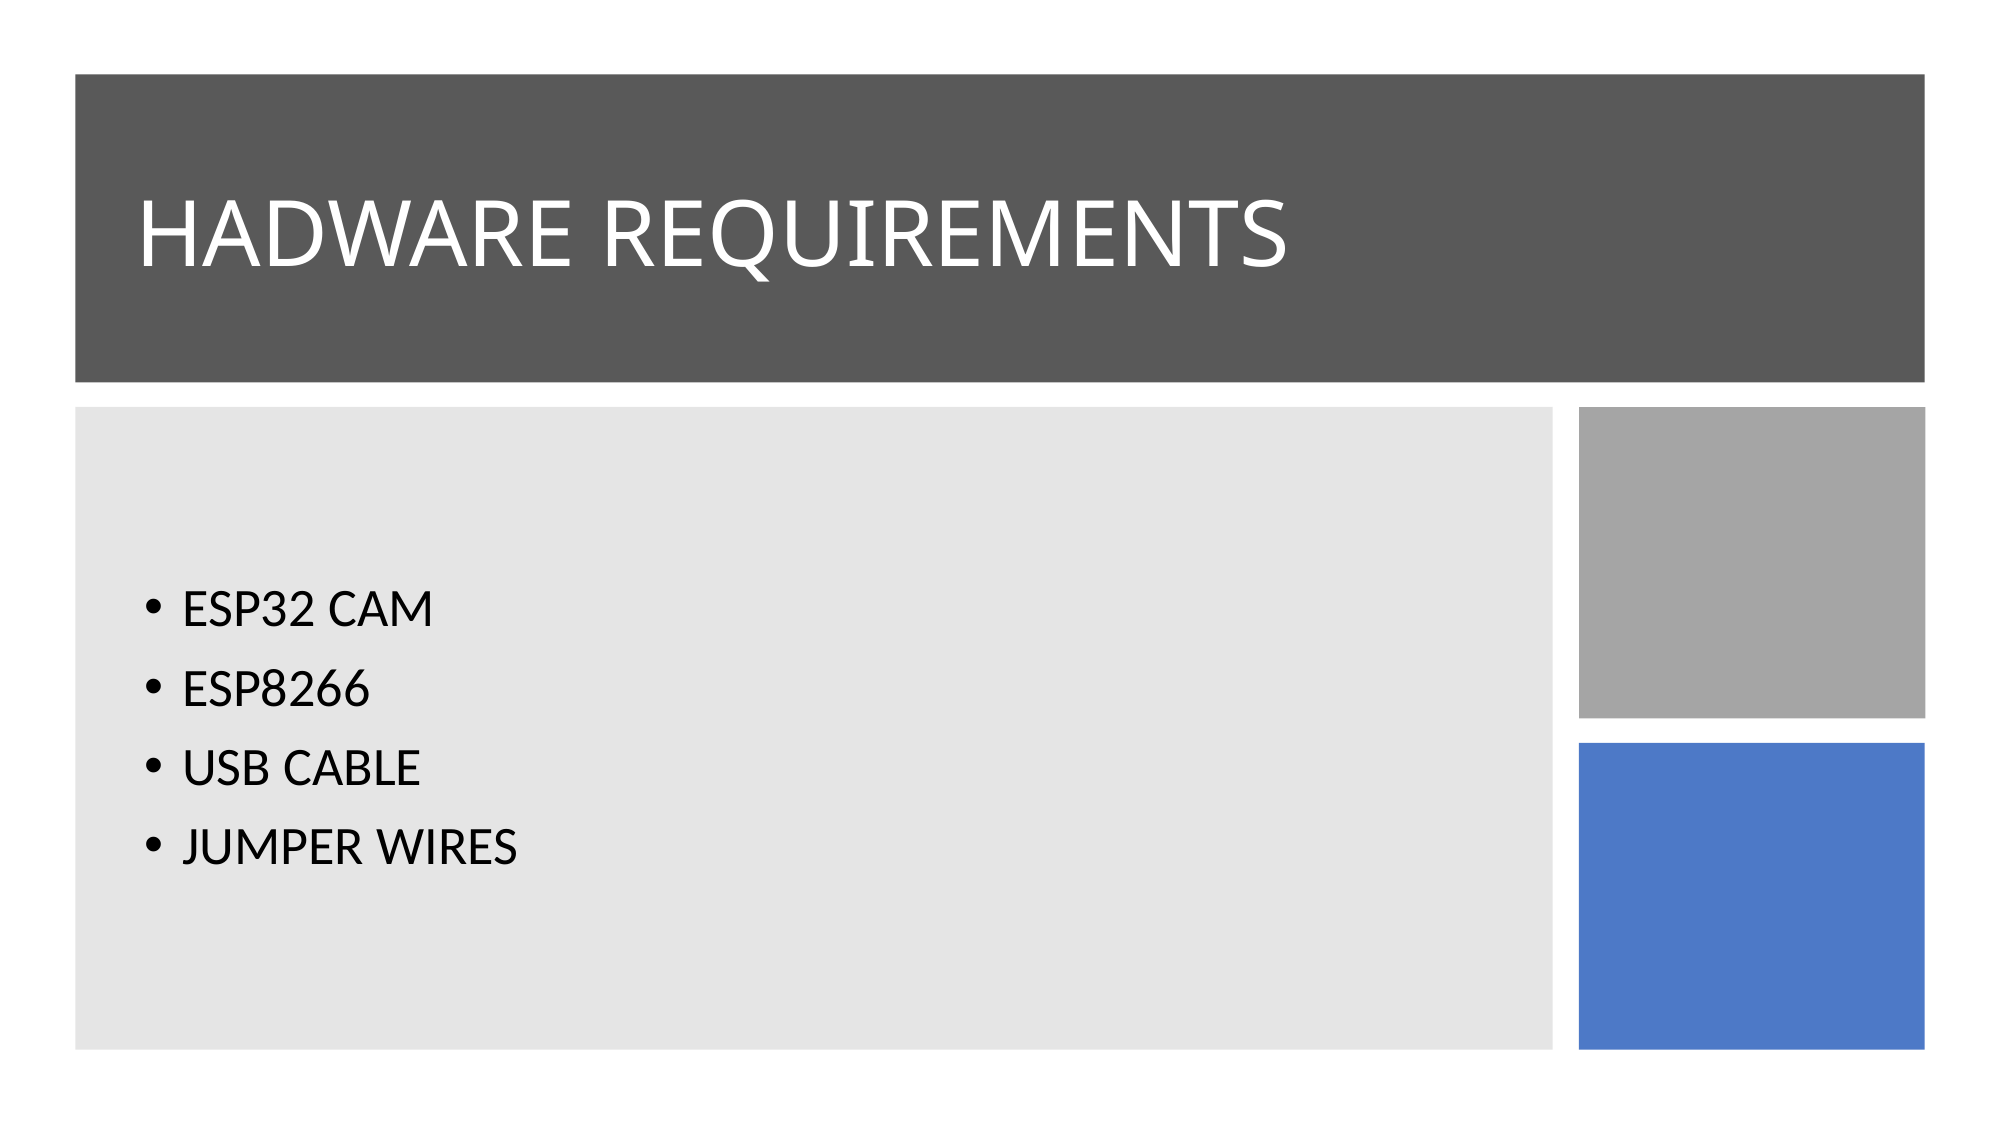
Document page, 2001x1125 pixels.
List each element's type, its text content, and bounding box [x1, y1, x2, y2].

title HADWARE REQUIREMENTS [120, 120, 1870, 354]
text_box [74, 406, 1554, 1051]
text_box [1578, 742, 1926, 1051]
text_box [74, 73, 1926, 383]
text_box [1578, 406, 1926, 719]
list ESP32 CAM ESP8266 USB CABLE JUMPER WIRES [129, 457, 1503, 999]
